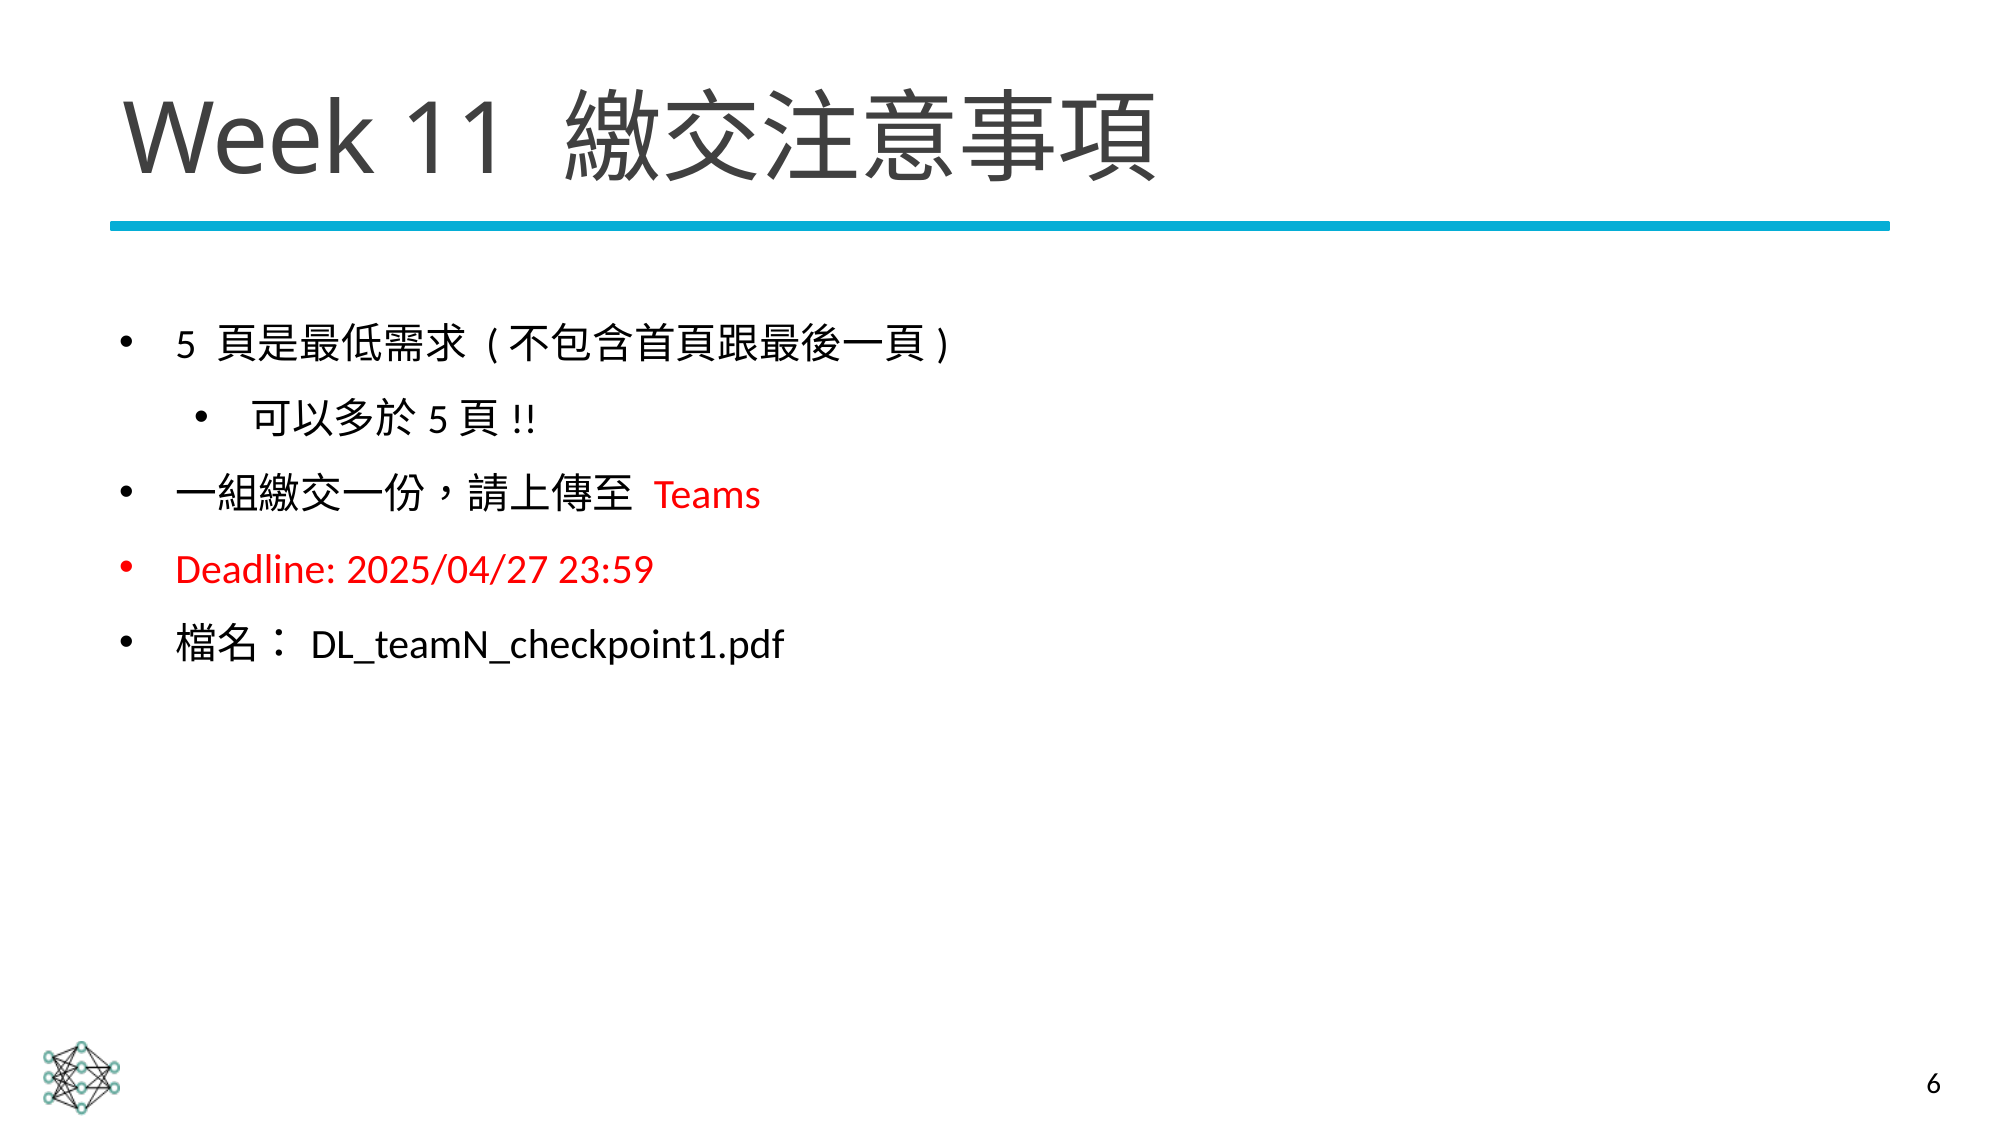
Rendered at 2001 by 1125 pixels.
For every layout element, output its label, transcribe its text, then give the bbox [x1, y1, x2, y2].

picture [43, 1041, 120, 1116]
title Week 11 繳交注意事項 [107, 58, 1899, 228]
slide_number 6 [1740, 1052, 1957, 1113]
text_box 5 頁是最低需求 (不包含首頁跟最後一頁) 可以多於5頁!! 一組繳交一份，請上傳至 Teams Deadline: 2025/04/27 23:59 檔名：DL_teamN_checkpoint1.pdf [104, 284, 1896, 674]
